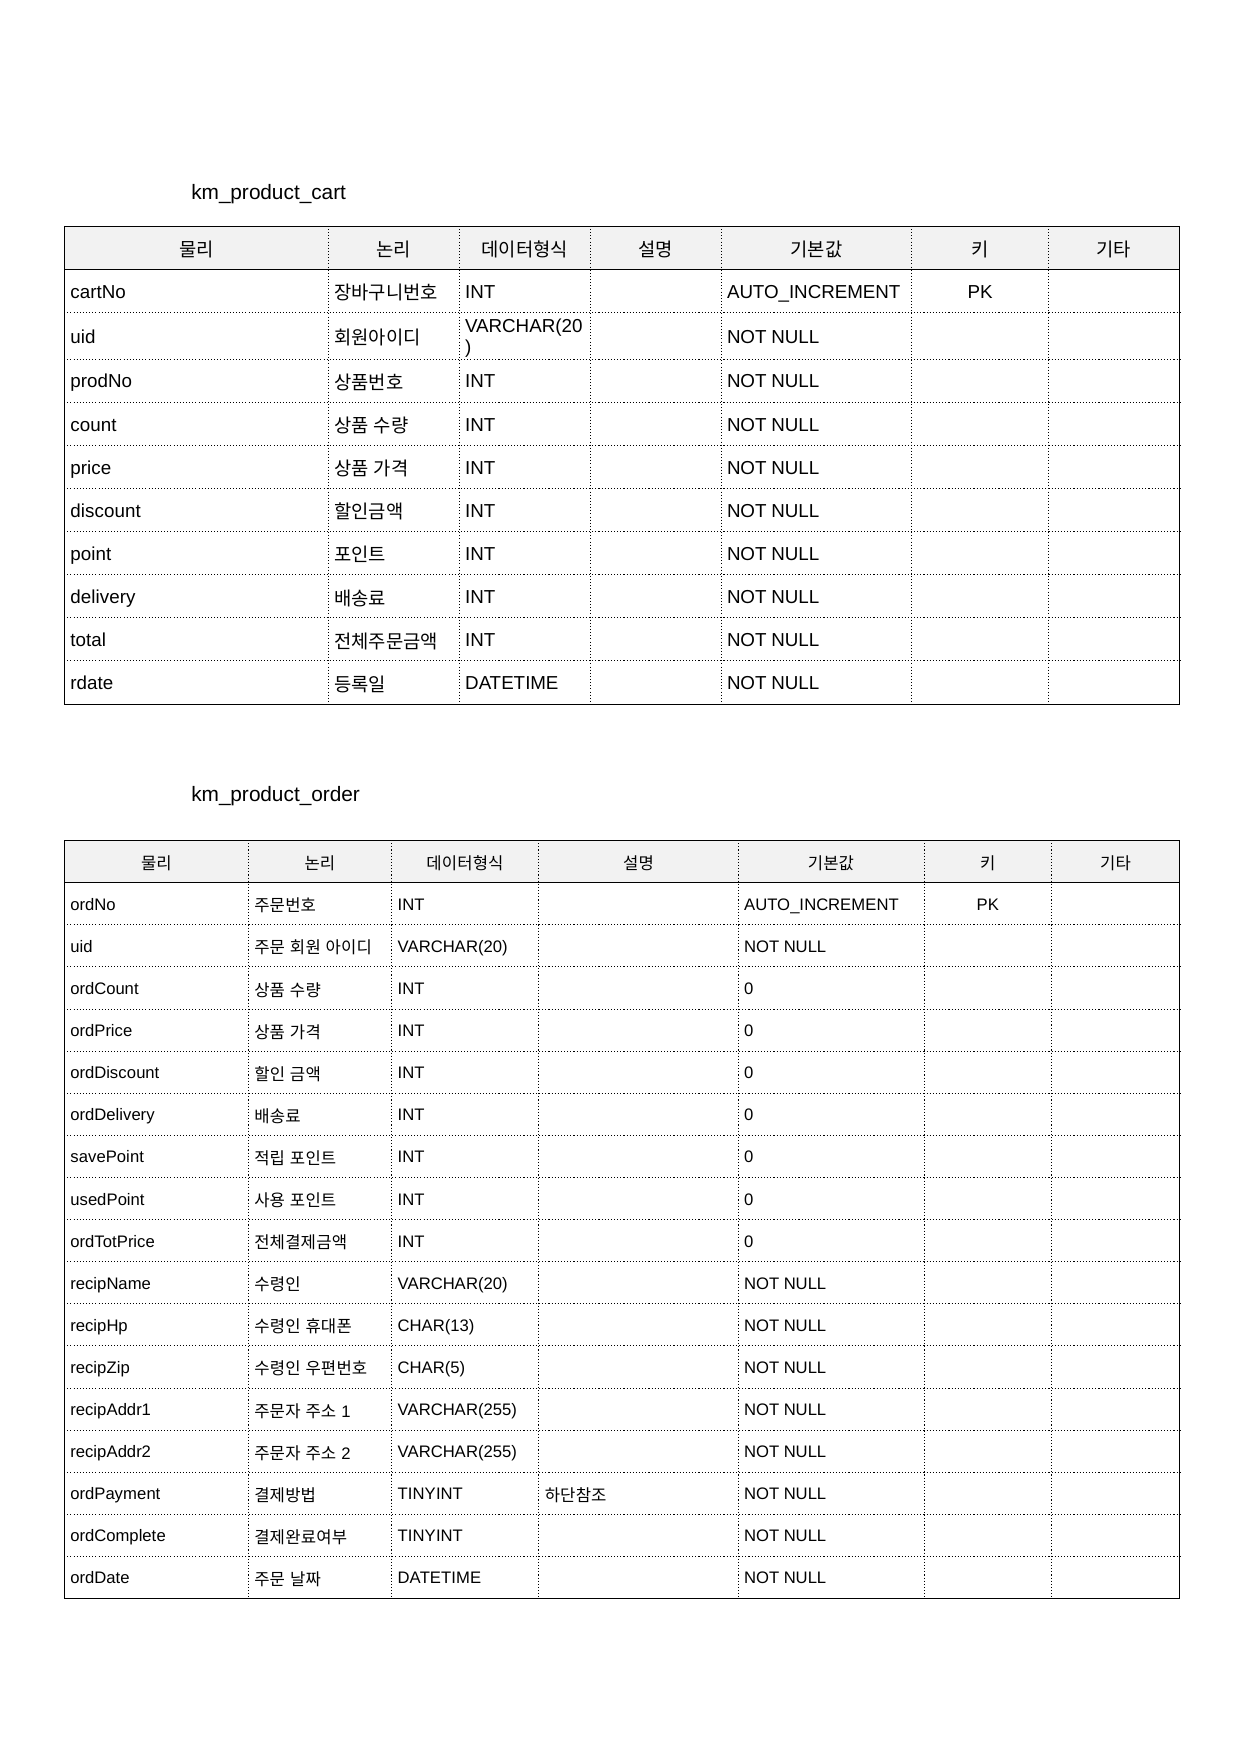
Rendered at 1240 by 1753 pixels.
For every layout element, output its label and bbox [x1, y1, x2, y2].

text_box [191, 781, 384, 806]
table_header [65, 227, 1179, 269]
table_cell [65, 883, 1179, 1598]
text_box [191, 179, 384, 204]
table_cell [65, 270, 1179, 704]
table_header [65, 841, 1179, 882]
